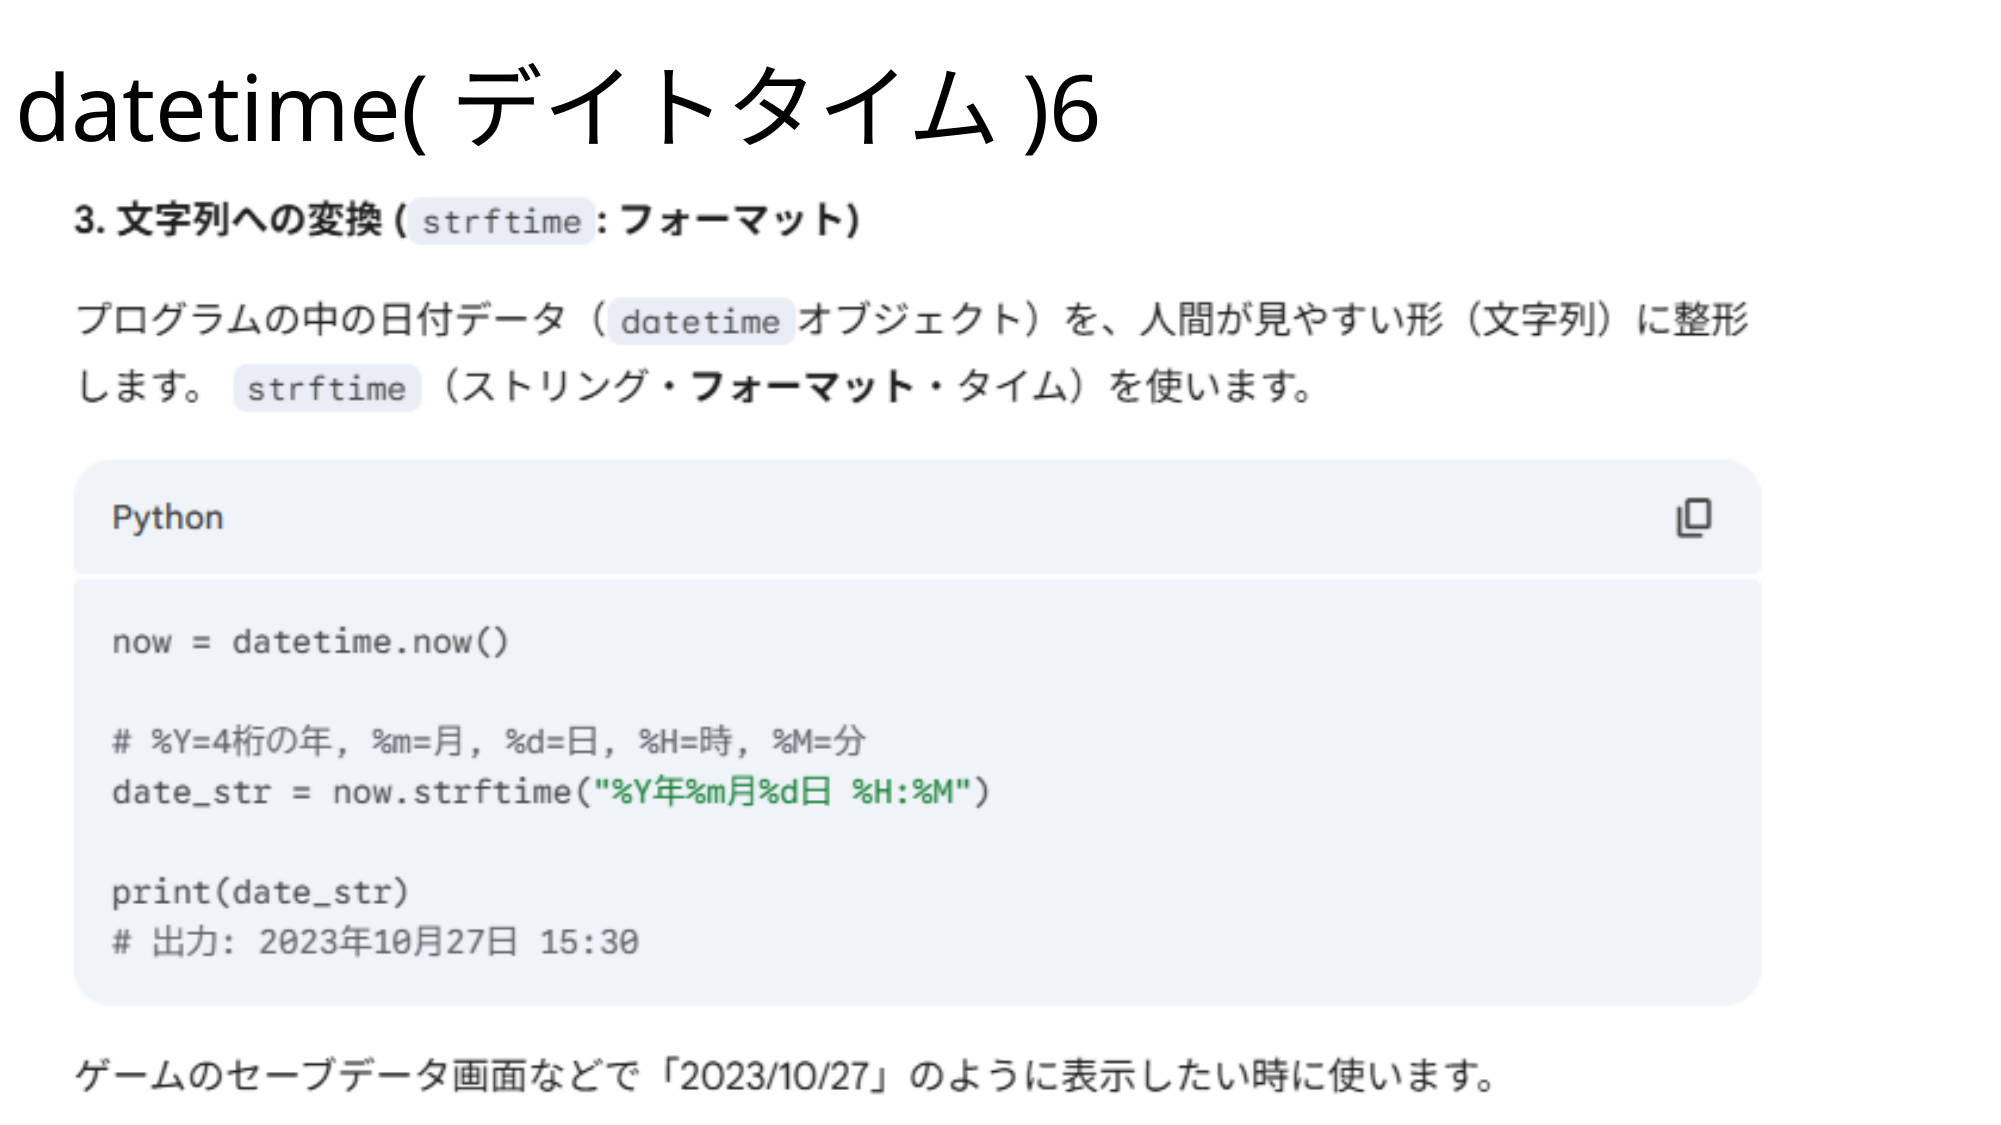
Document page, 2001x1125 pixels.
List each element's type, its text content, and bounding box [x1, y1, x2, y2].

title datetime(デイトタイム)6 [0, 3, 1725, 221]
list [59, 186, 1786, 1103]
